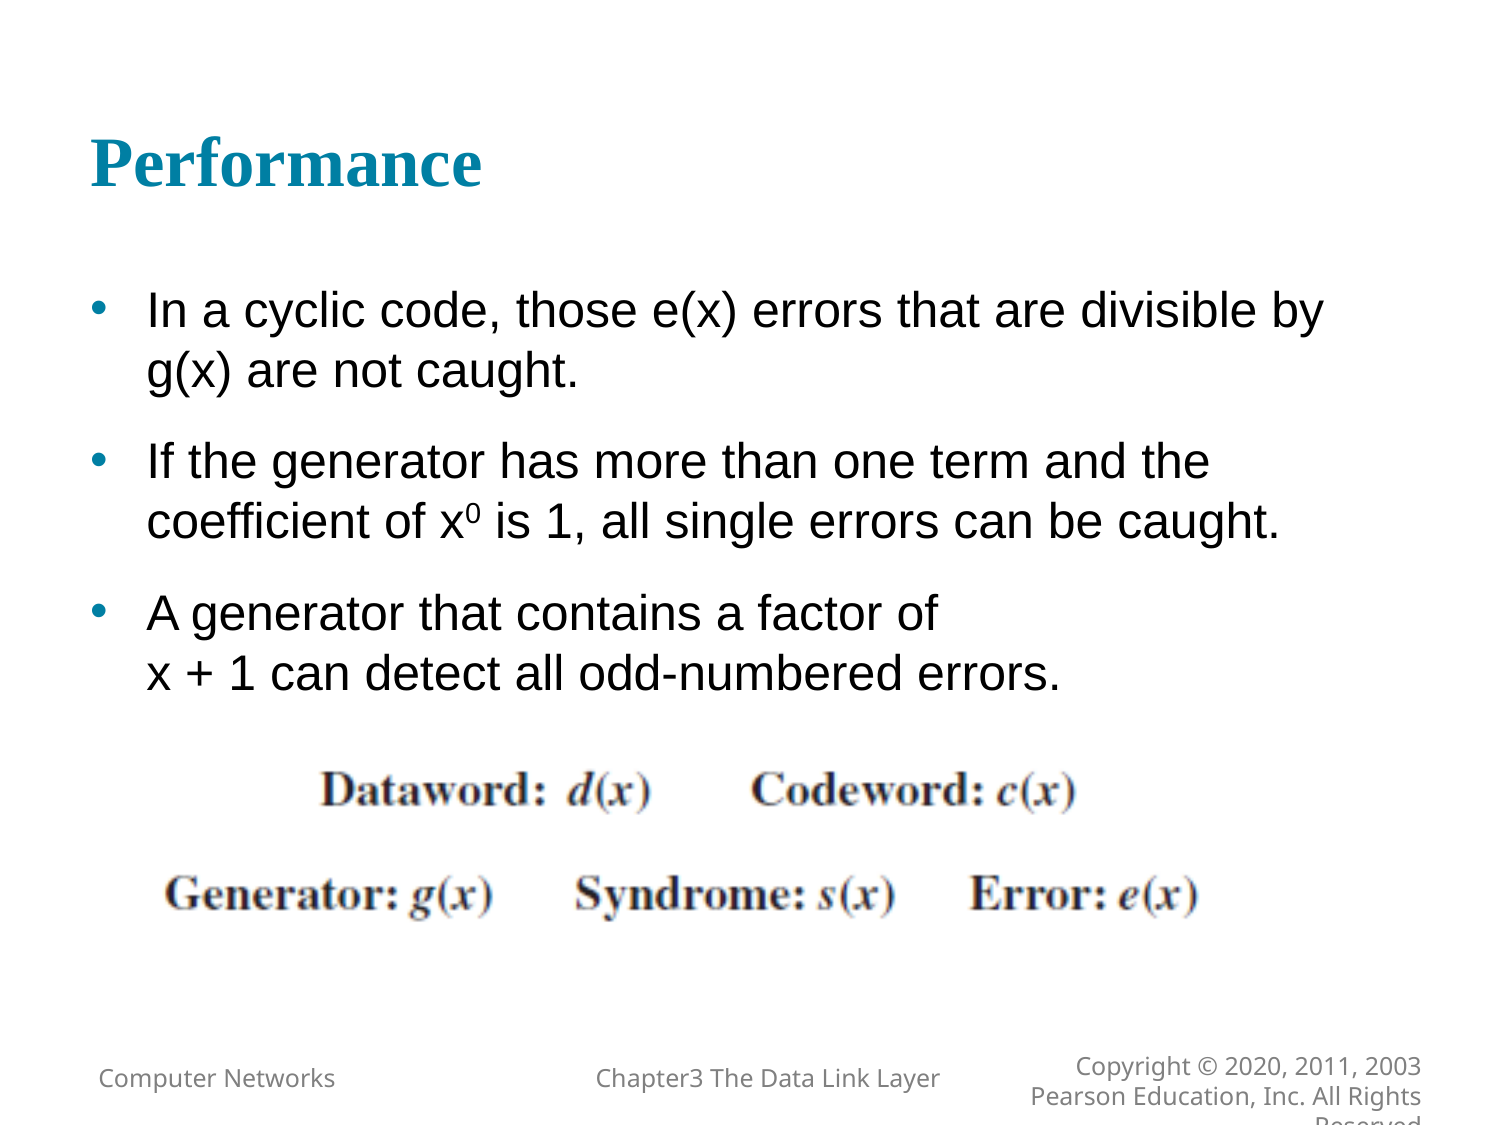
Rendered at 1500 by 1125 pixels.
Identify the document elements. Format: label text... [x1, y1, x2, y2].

title Performance [75, 35, 1425, 216]
picture [147, 736, 1268, 962]
list In a cyclic code, those e(x) errors that are divisible by g(x) are not caught. If the generator has more than one term and the coefficient of x0 is 1, all single errors can be caught. A generator that contains a factor of x + 1 can detect all odd-numbered errors. [75, 262, 1425, 1005]
